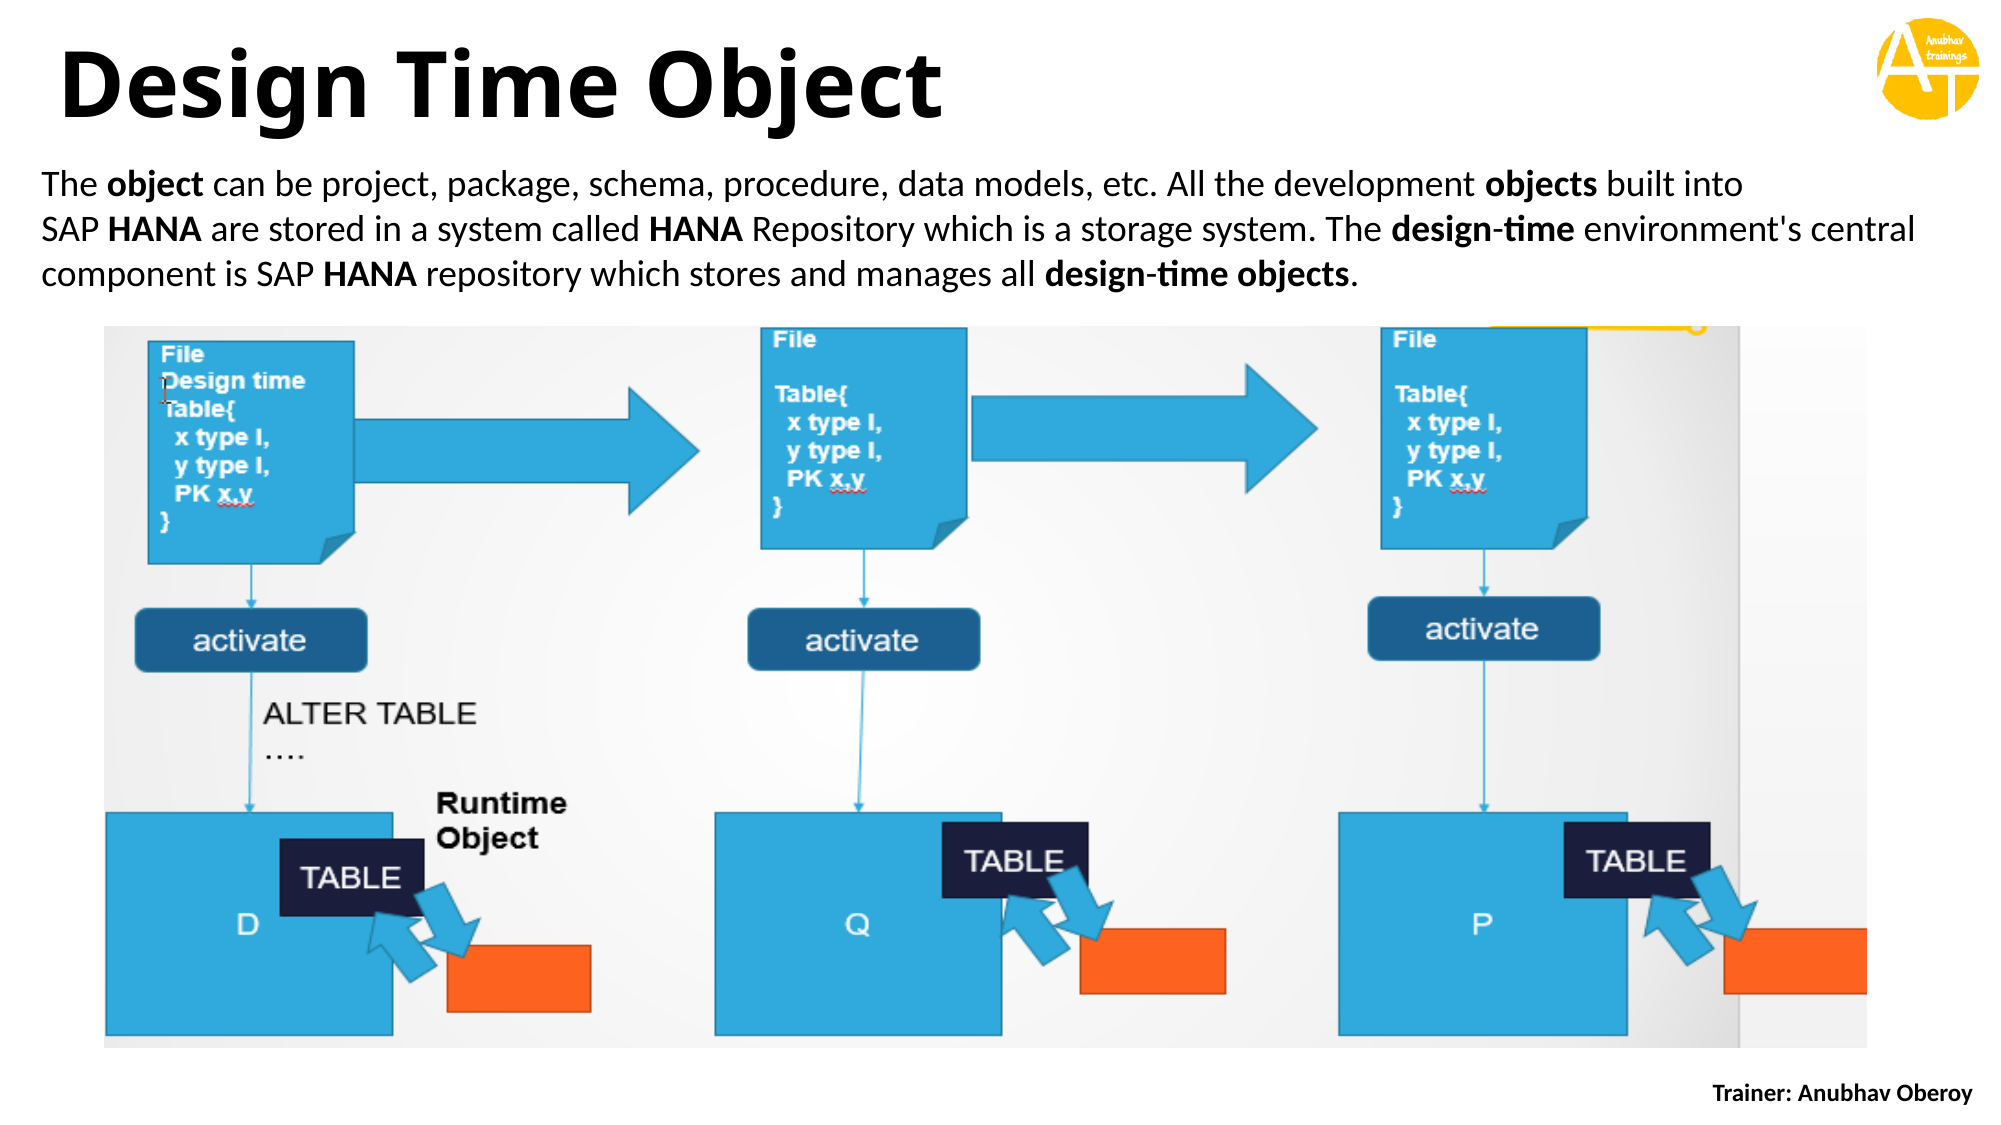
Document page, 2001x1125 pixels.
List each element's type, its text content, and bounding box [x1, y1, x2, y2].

picture [1866, 11, 1985, 128]
picture [104, 326, 1867, 1048]
text_box The object can be project, package, schema, procedure, data models, etc. All the development objects built into SAP HANA are stored in a system called HANA Repository which is a storage system. The design-time environment's central component is SAP HANA repository which stores and manages all design-time objects. [26, 151, 1979, 302]
text_box Design Time Object [42, 30, 1896, 148]
footer Trainer: Anubhav Oberoy [1660, 1074, 2000, 1108]
